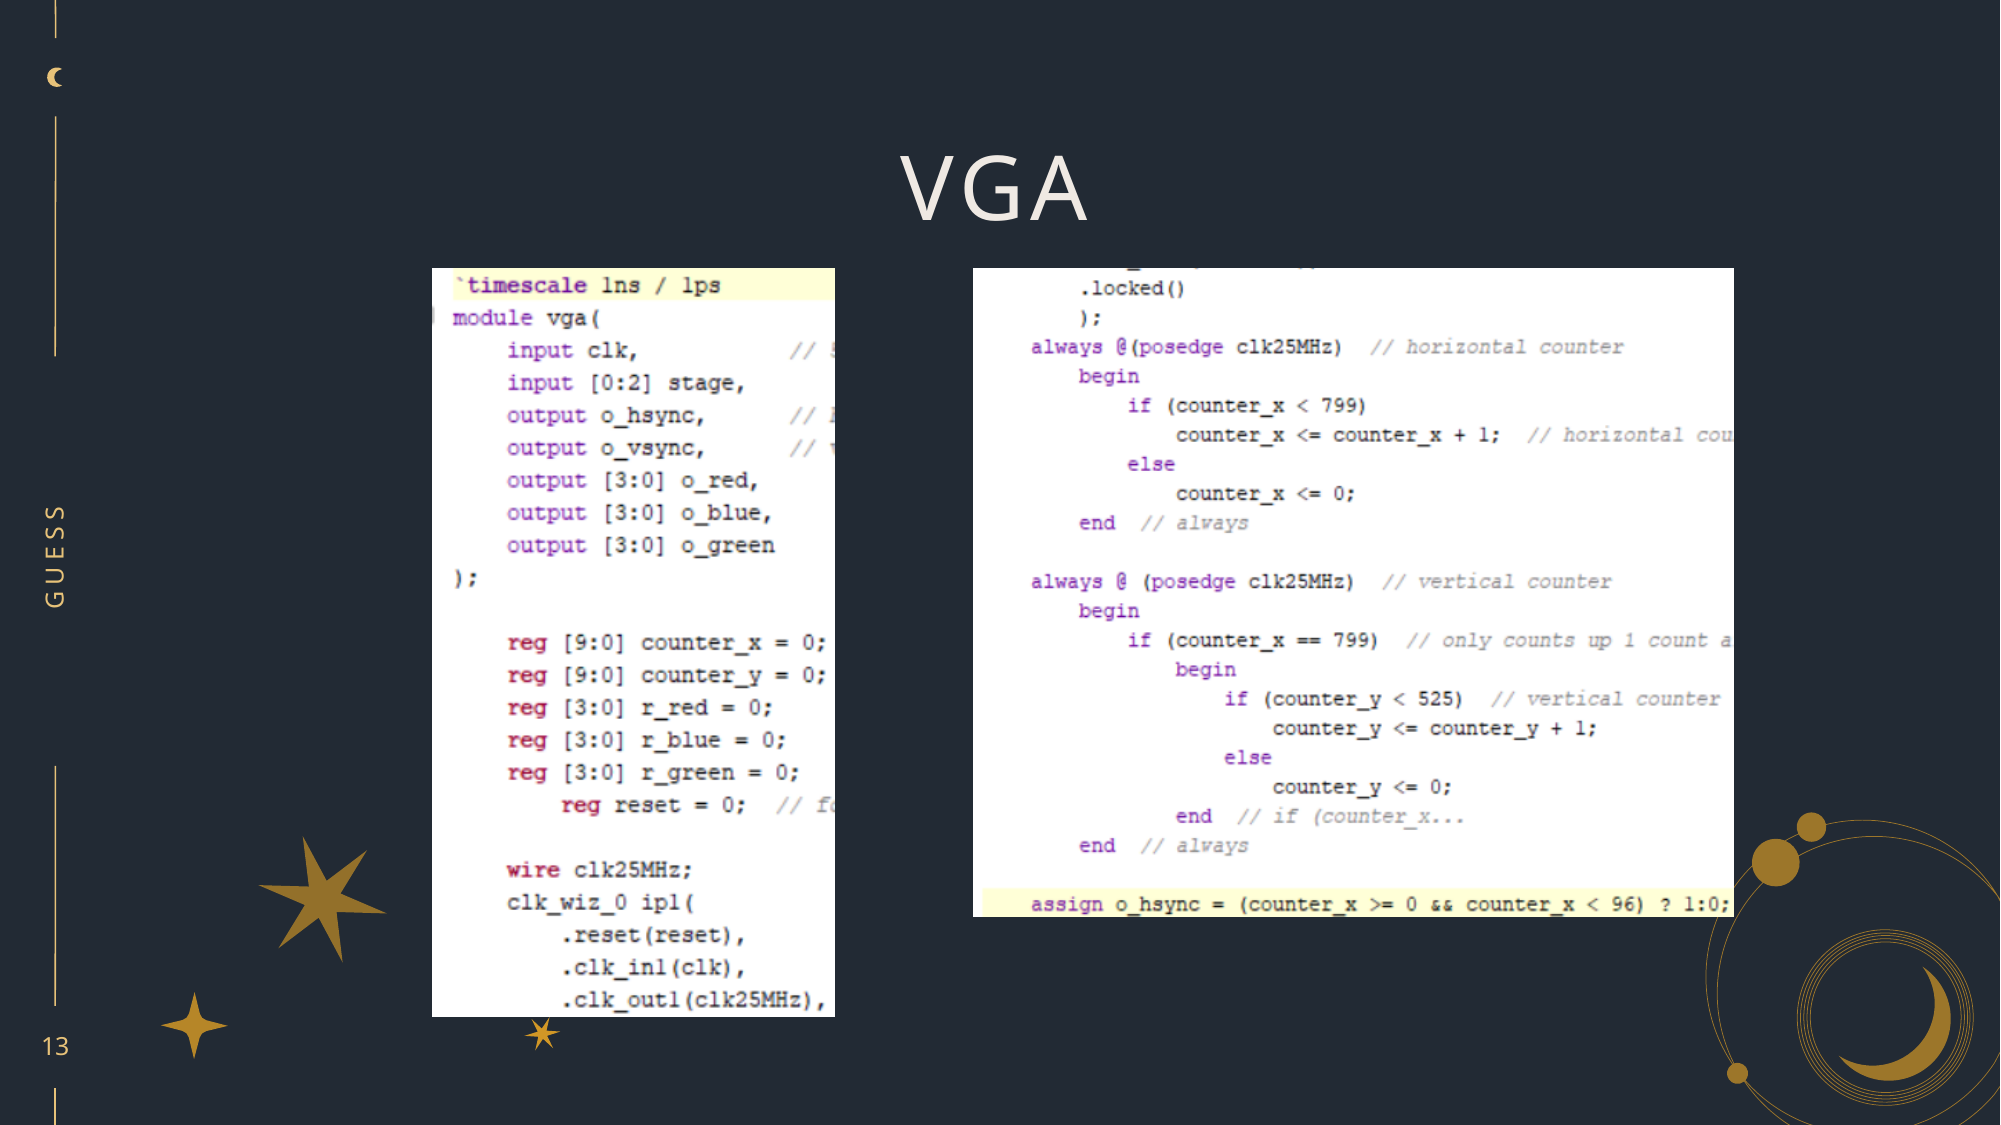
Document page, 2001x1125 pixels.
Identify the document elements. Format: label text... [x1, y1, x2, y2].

picture [432, 268, 835, 1017]
footer Guess [40, 348, 71, 769]
slide_number 13 [25, 1032, 86, 1063]
title VGA [169, 136, 1819, 249]
picture [973, 268, 1734, 917]
